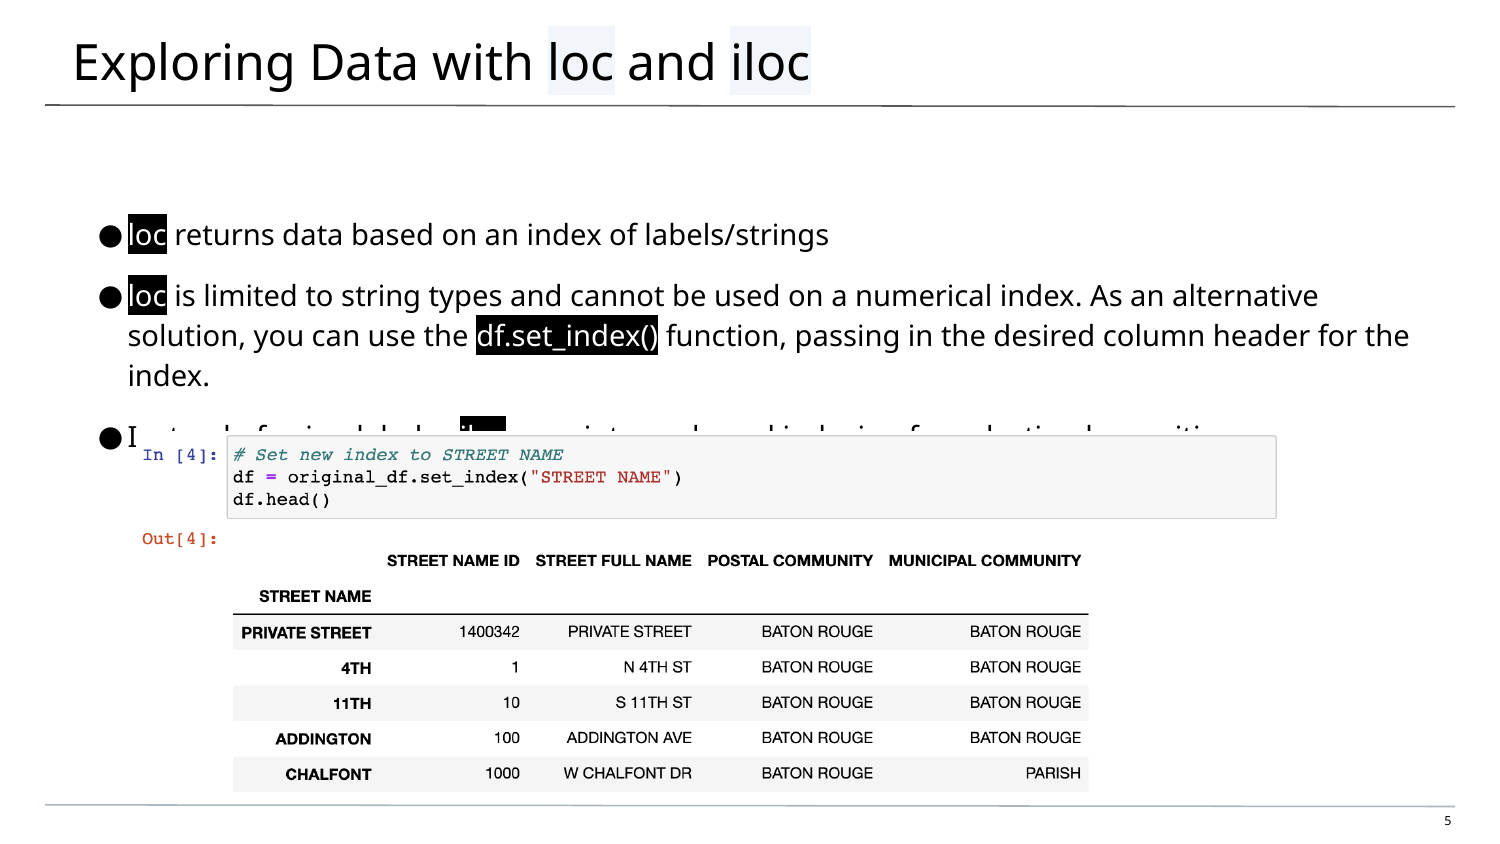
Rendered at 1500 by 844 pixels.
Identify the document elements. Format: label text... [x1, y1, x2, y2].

list loc returns data based on an index of labels/strings loc is limited to string types and cannot be used on a numerical index. As an alternative solution, you can use the df.set_index() function, passing in the desired column header for the index. Instead of using labels, iloc uses integer-based indexing for selection by position. [0, 210, 1500, 805]
title Exploring Data with loc and iloc [0, 0, 1500, 88]
picture [135, 431, 1283, 796]
